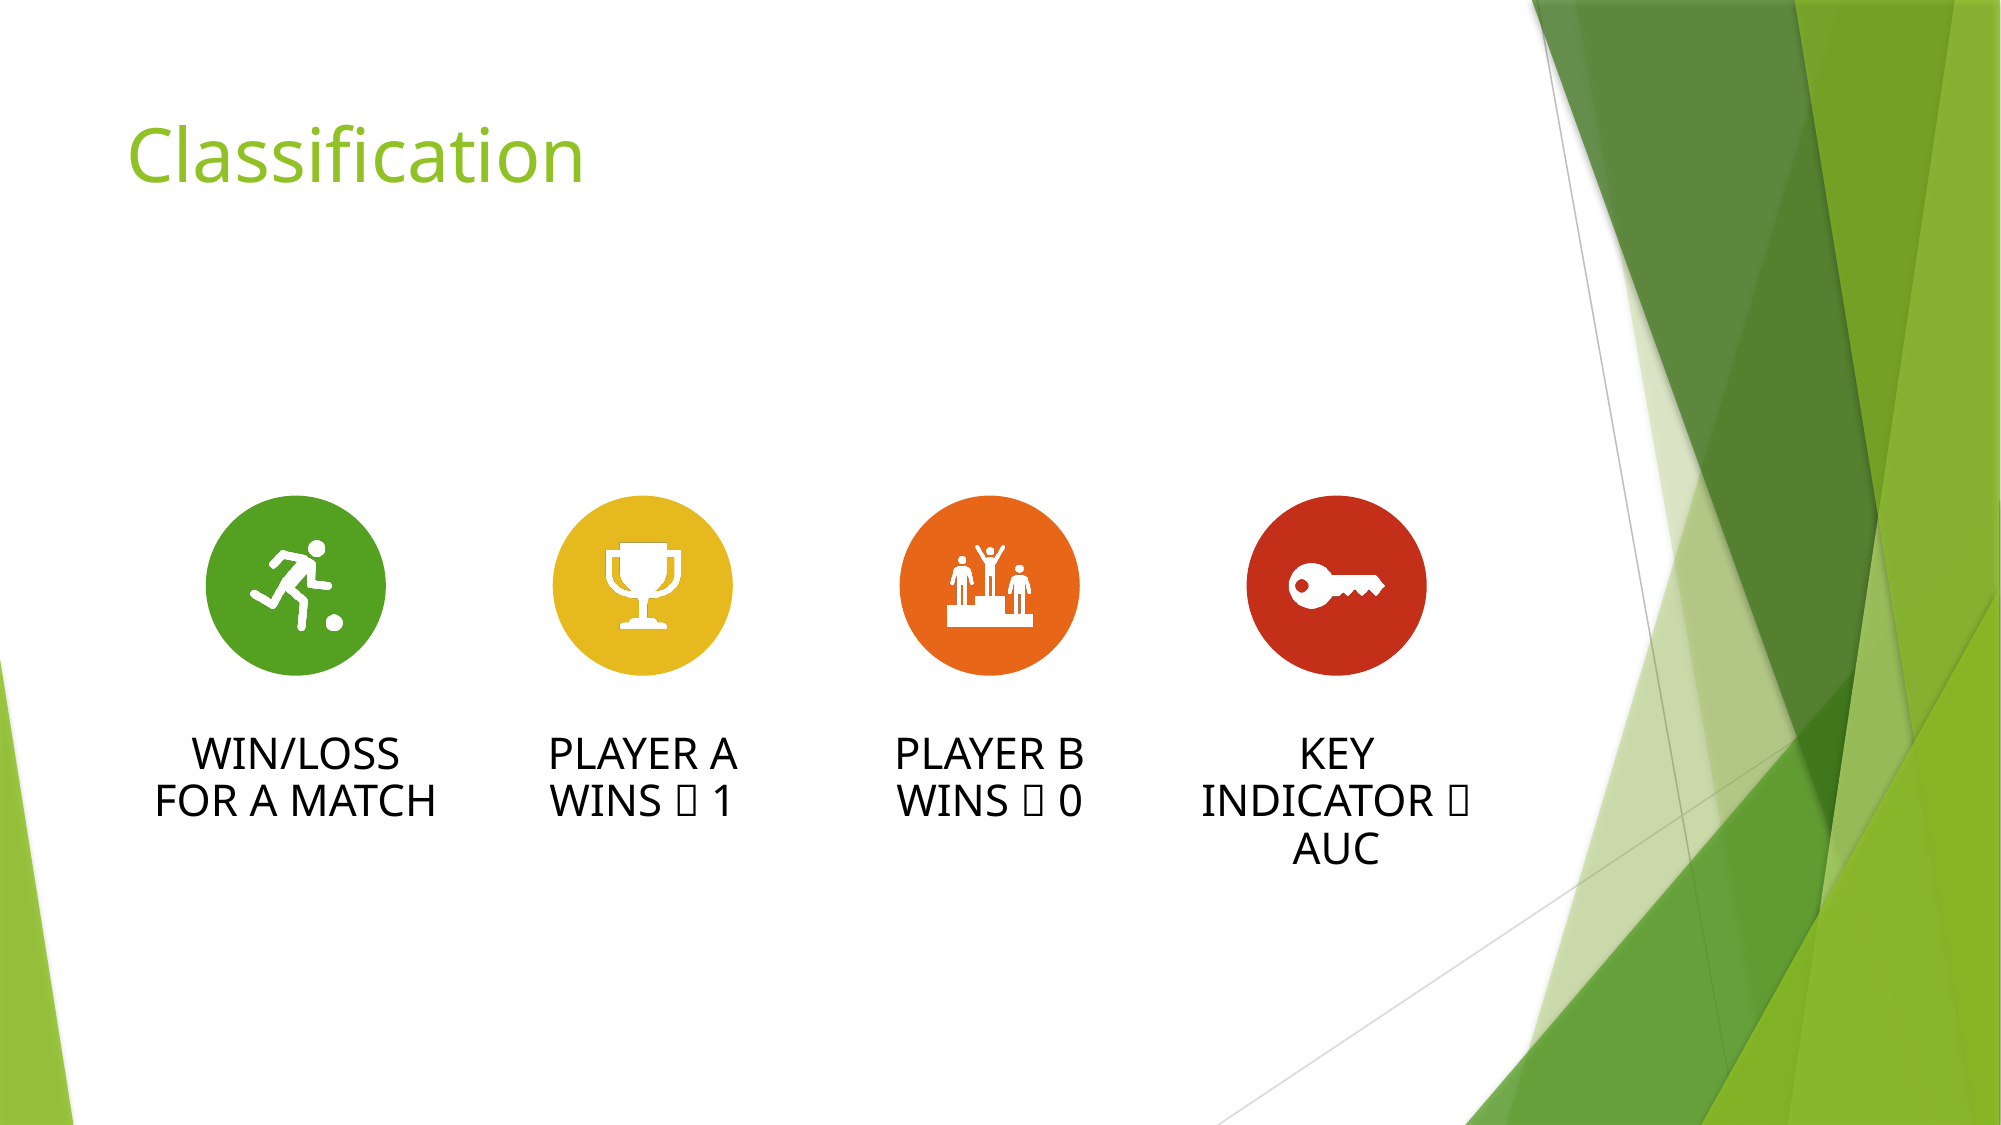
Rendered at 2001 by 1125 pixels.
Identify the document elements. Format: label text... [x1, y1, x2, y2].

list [110, 353, 1522, 992]
title Classification [111, 99, 1522, 317]
